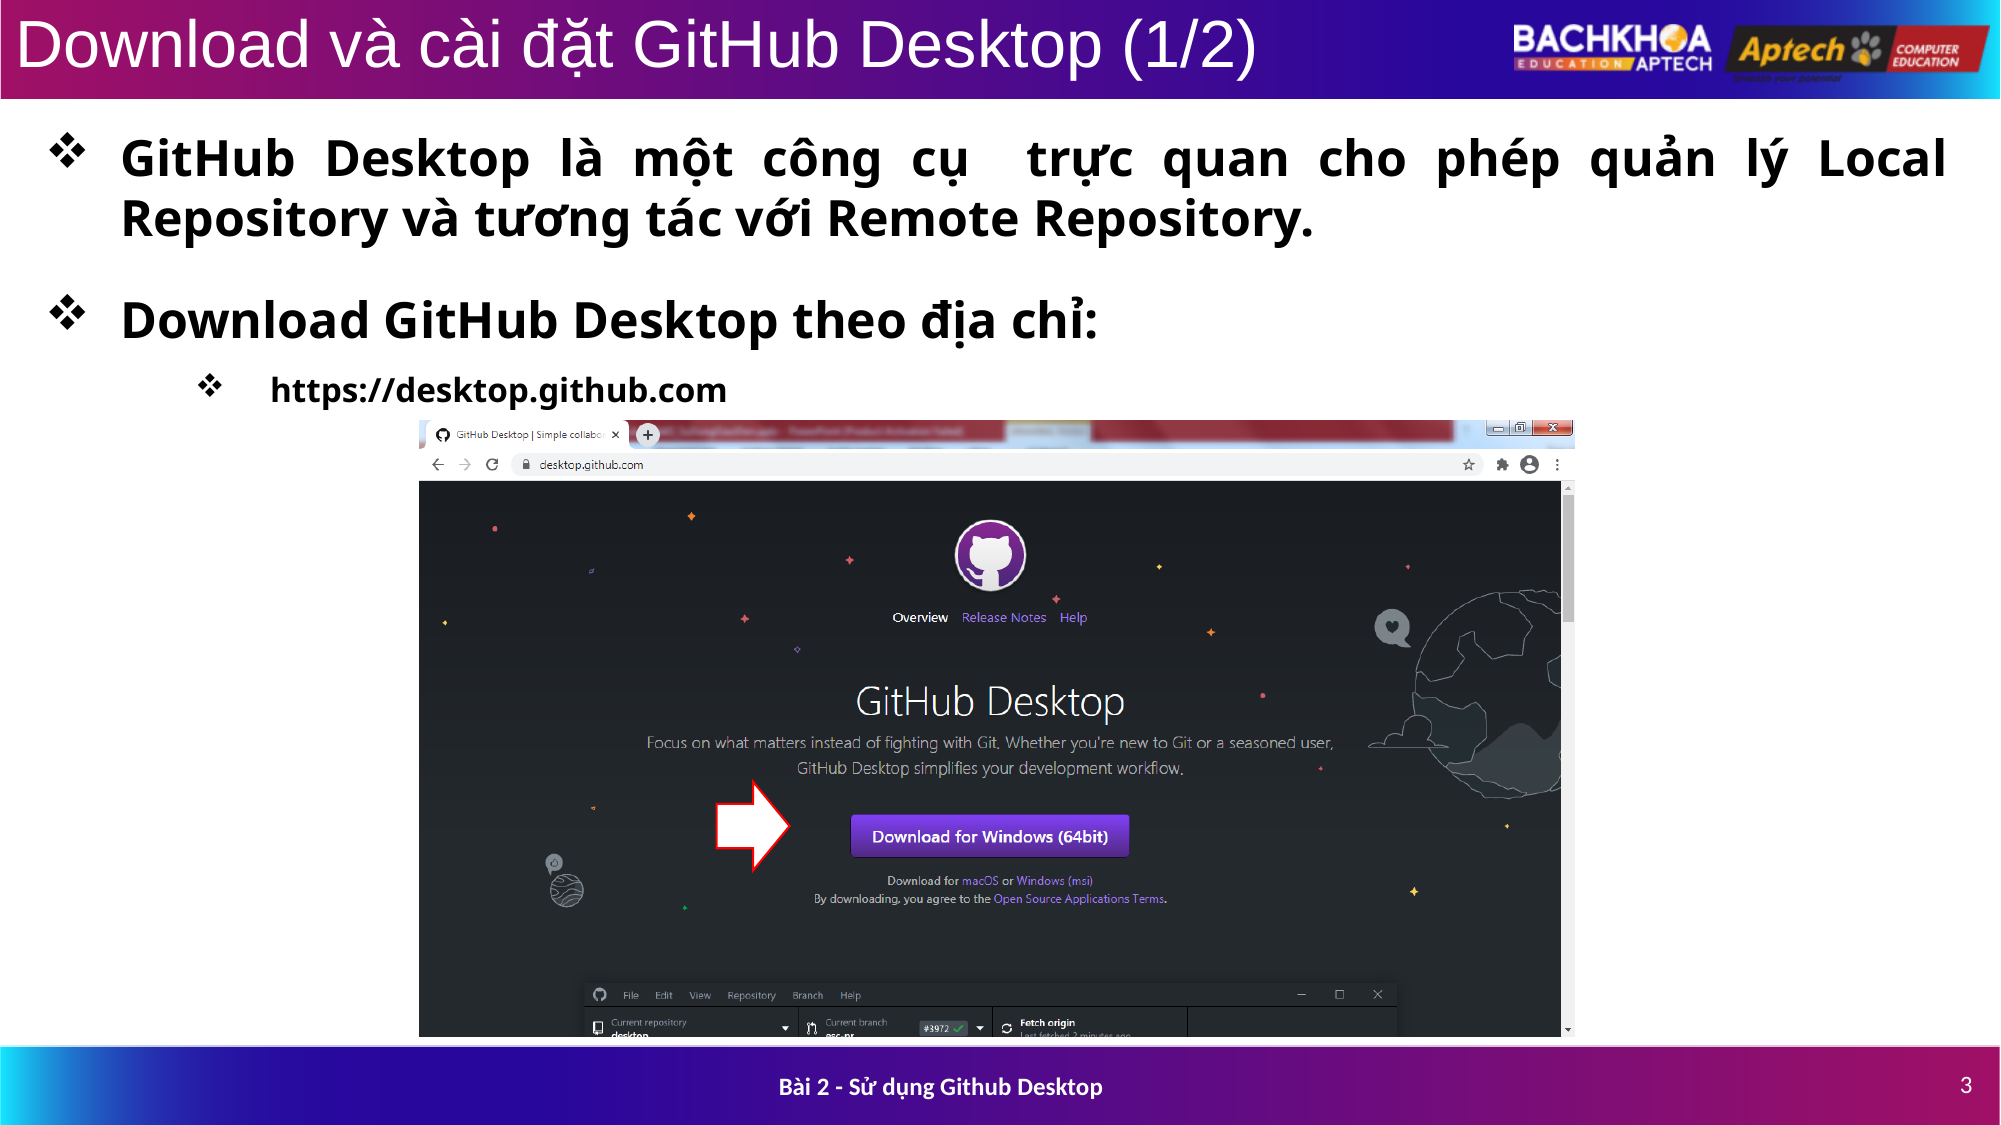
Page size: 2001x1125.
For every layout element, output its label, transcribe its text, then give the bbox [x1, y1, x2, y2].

picture [0, 0, 2001, 99]
text_box GitHub Desktop là một công cụ trực quan cho phép quản lý Local Repository và tương tác với Remote Repository. Download GitHub Desktop theo địa chỉ: https://desktop.github.com [30, 119, 1963, 1052]
slide_number 3 [1877, 1053, 1988, 1114]
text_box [419, 420, 1575, 1037]
footer Bài 2 - Sử dụng Github Desktop [17, 1055, 1865, 1116]
text_box Download và cài đặt GitHub Desktop (1/2) [0, 2, 1507, 90]
picture [0, 1045, 2000, 1125]
